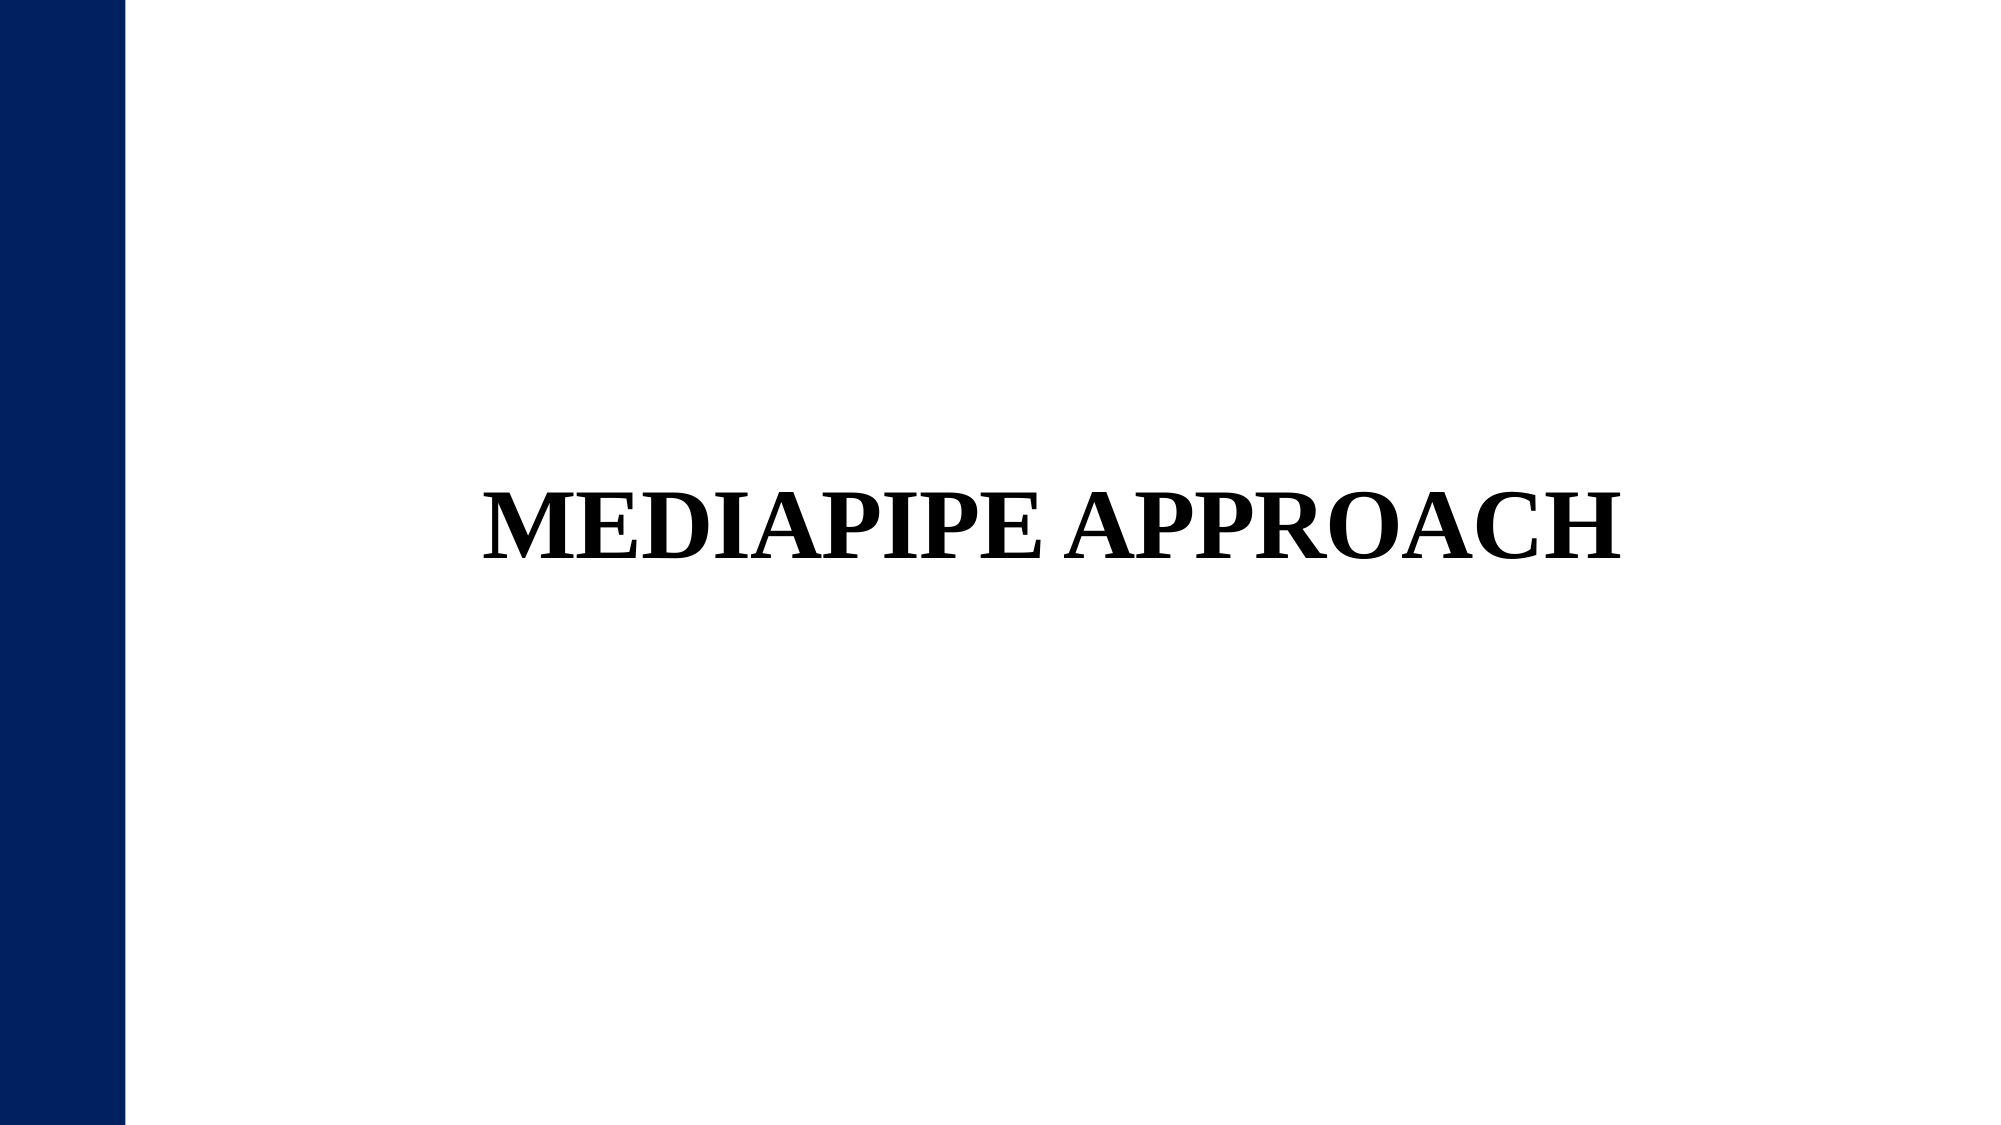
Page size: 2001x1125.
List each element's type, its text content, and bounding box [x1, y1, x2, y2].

title MEDIAPIPE APPROACH [467, 469, 1687, 656]
